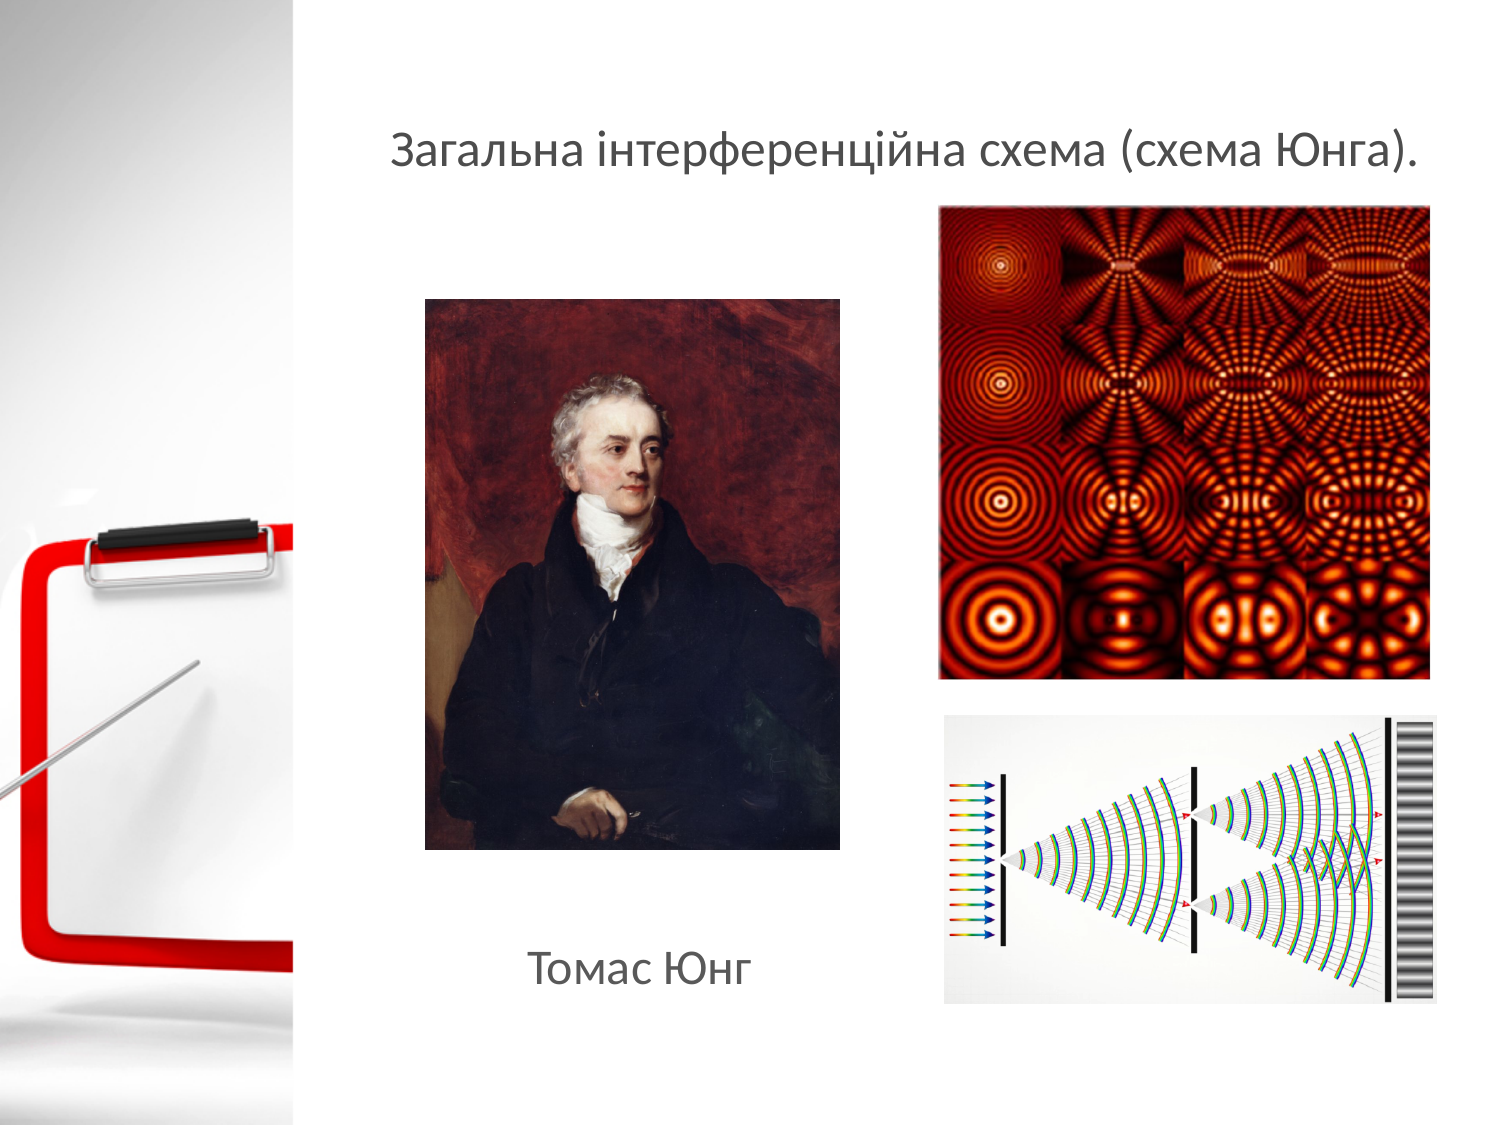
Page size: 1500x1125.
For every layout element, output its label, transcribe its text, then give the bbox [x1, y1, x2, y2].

picture [0, 0, 1500, 1125]
text_box Томас Юнг [470, 927, 809, 1003]
title Загальна інтерференційна схема (схема Юнга). [375, 87, 1450, 205]
